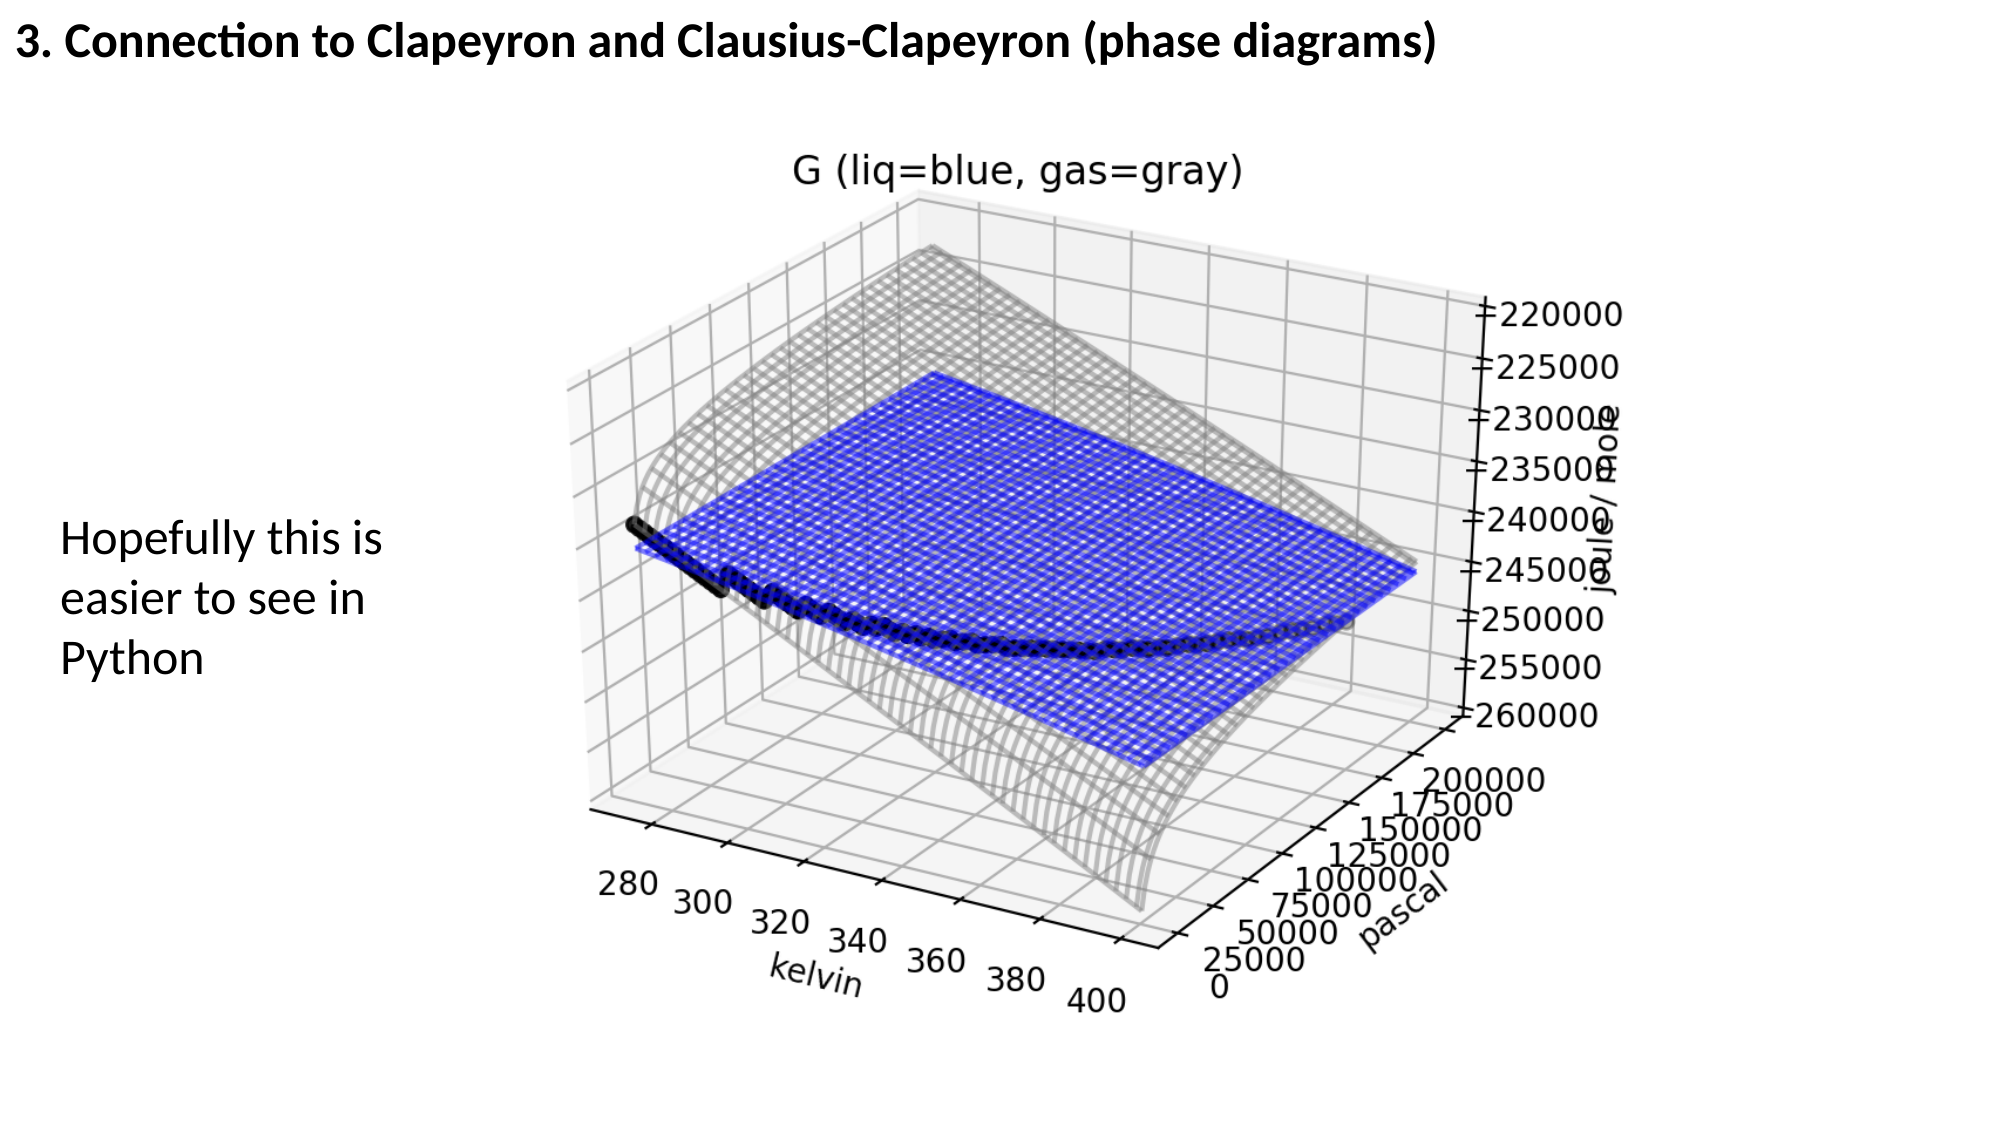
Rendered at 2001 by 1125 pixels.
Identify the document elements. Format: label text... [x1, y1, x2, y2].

text_box 3. Connection to Clapeyron and Clausius-Clapeyron (phase diagrams) [0, 0, 249, 75]
text_box Hopefully this is easier to see in Python [45, 496, 249, 692]
picture [249, 0, 1750, 1125]
